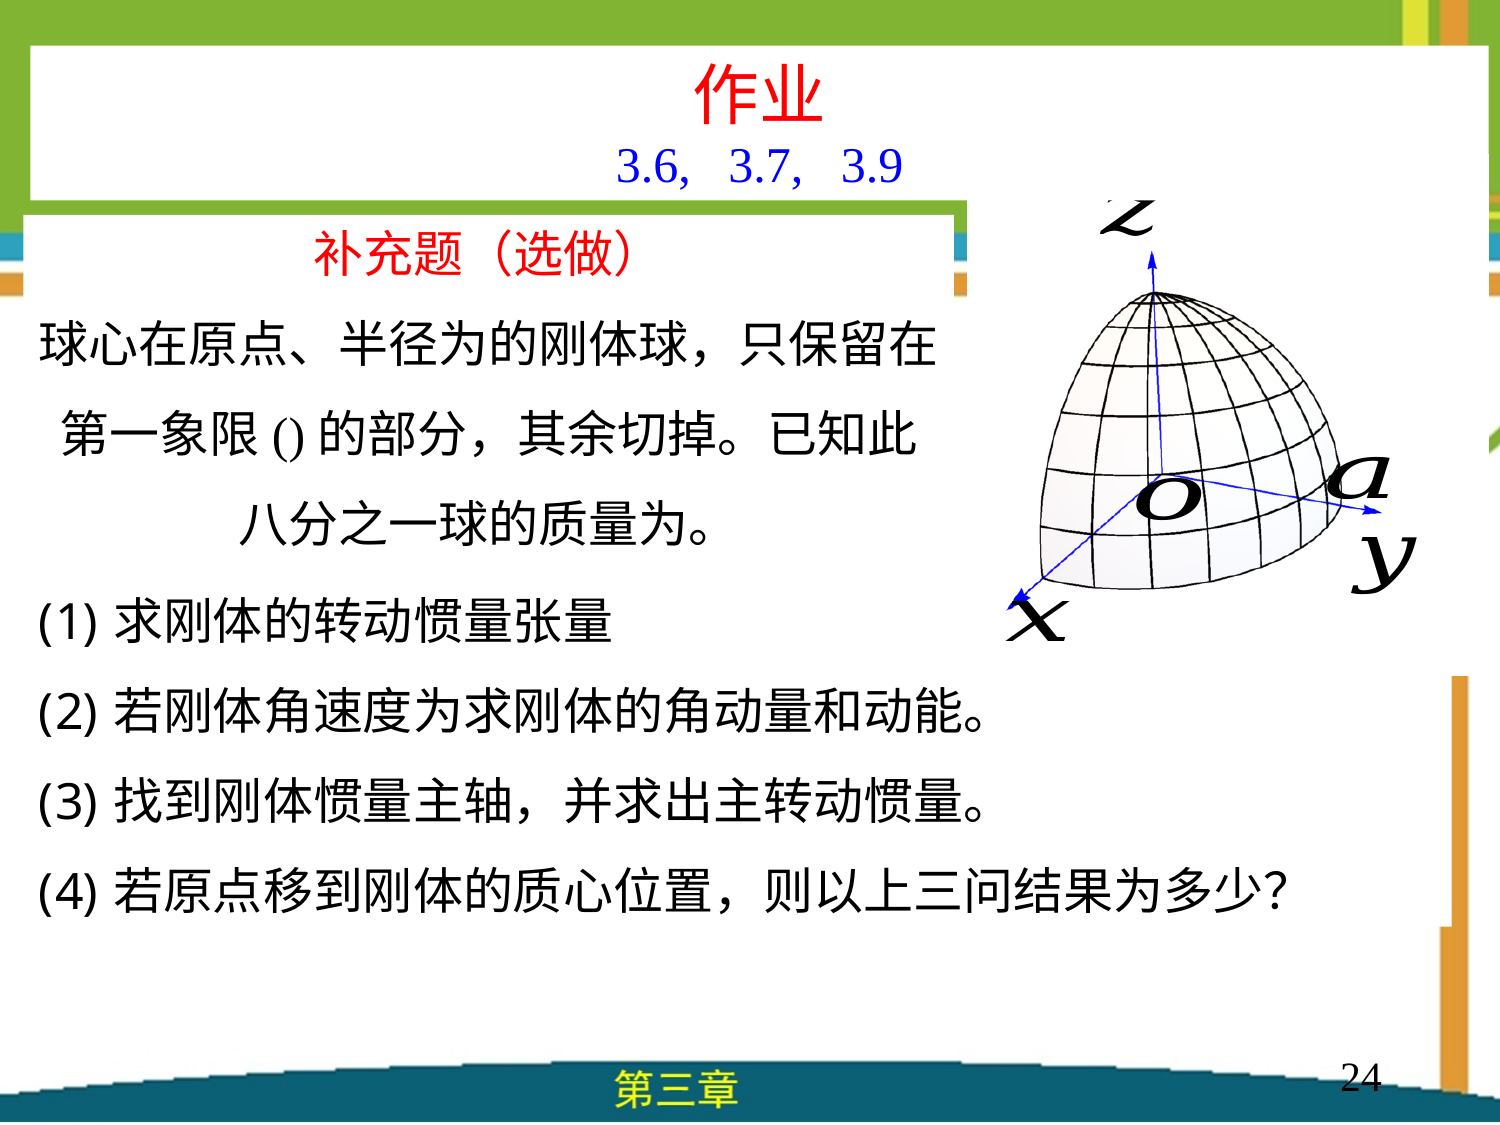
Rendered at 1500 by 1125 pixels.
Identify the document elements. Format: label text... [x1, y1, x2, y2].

picture [0, 0, 1500, 1125]
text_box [967, 154, 1489, 676]
text_box 作业 3.6, 3.7, 3.9 [30, 45, 1489, 201]
slide_number 24 [1059, 1042, 1397, 1103]
